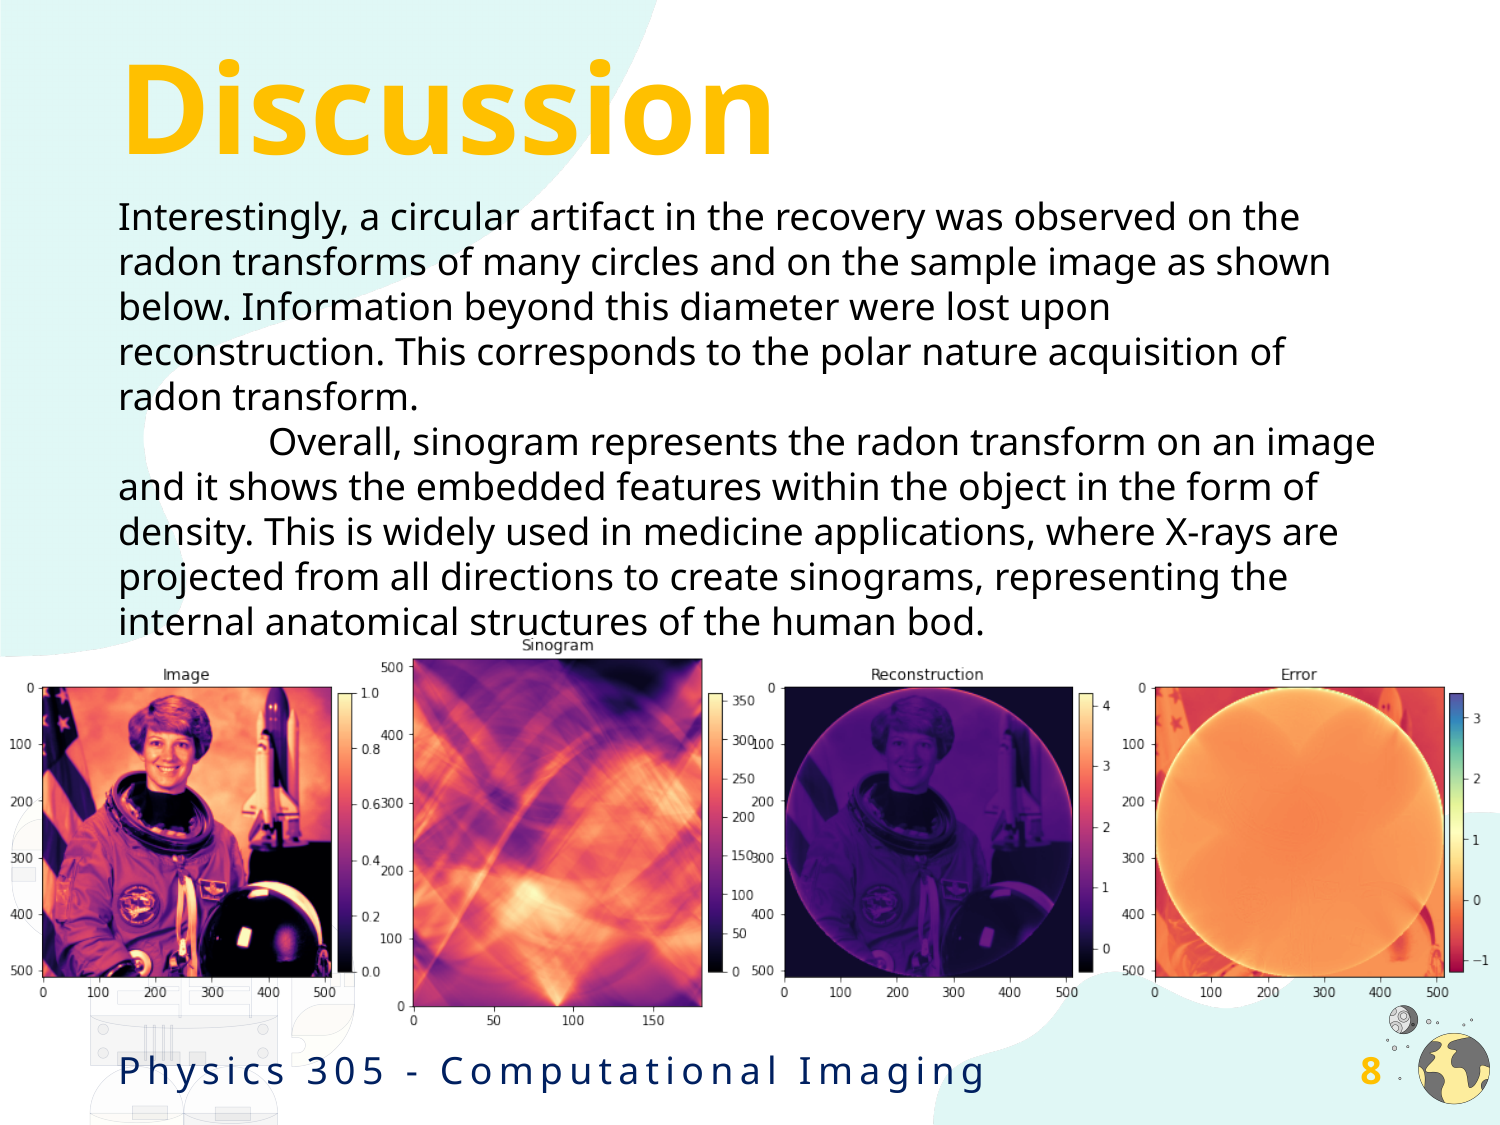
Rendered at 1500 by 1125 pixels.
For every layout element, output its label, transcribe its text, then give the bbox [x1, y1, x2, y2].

slide_number 8 [1244, 1042, 1397, 1103]
picture [0, 0, 1500, 1125]
title Discussion [103, 59, 1397, 169]
list Interestingly, a circular artifact in the recovery was observed on the radon transforms of many circles and on the sample image as shown below. Information beyond this diameter were lost upon reconstruction. This corresponds to the polar nature acquisition of radon transform. Overall, sinogram represents the radon transform on an image and it shows the embedded features within the object in the form of density. This is widely used in medicine applications, where X-rays are projected from all directions to create sinograms, representing the internal anatomical structures of the human bod. [103, 185, 1397, 629]
footer Physics 305 - Computational Imaging [103, 1042, 1222, 1103]
